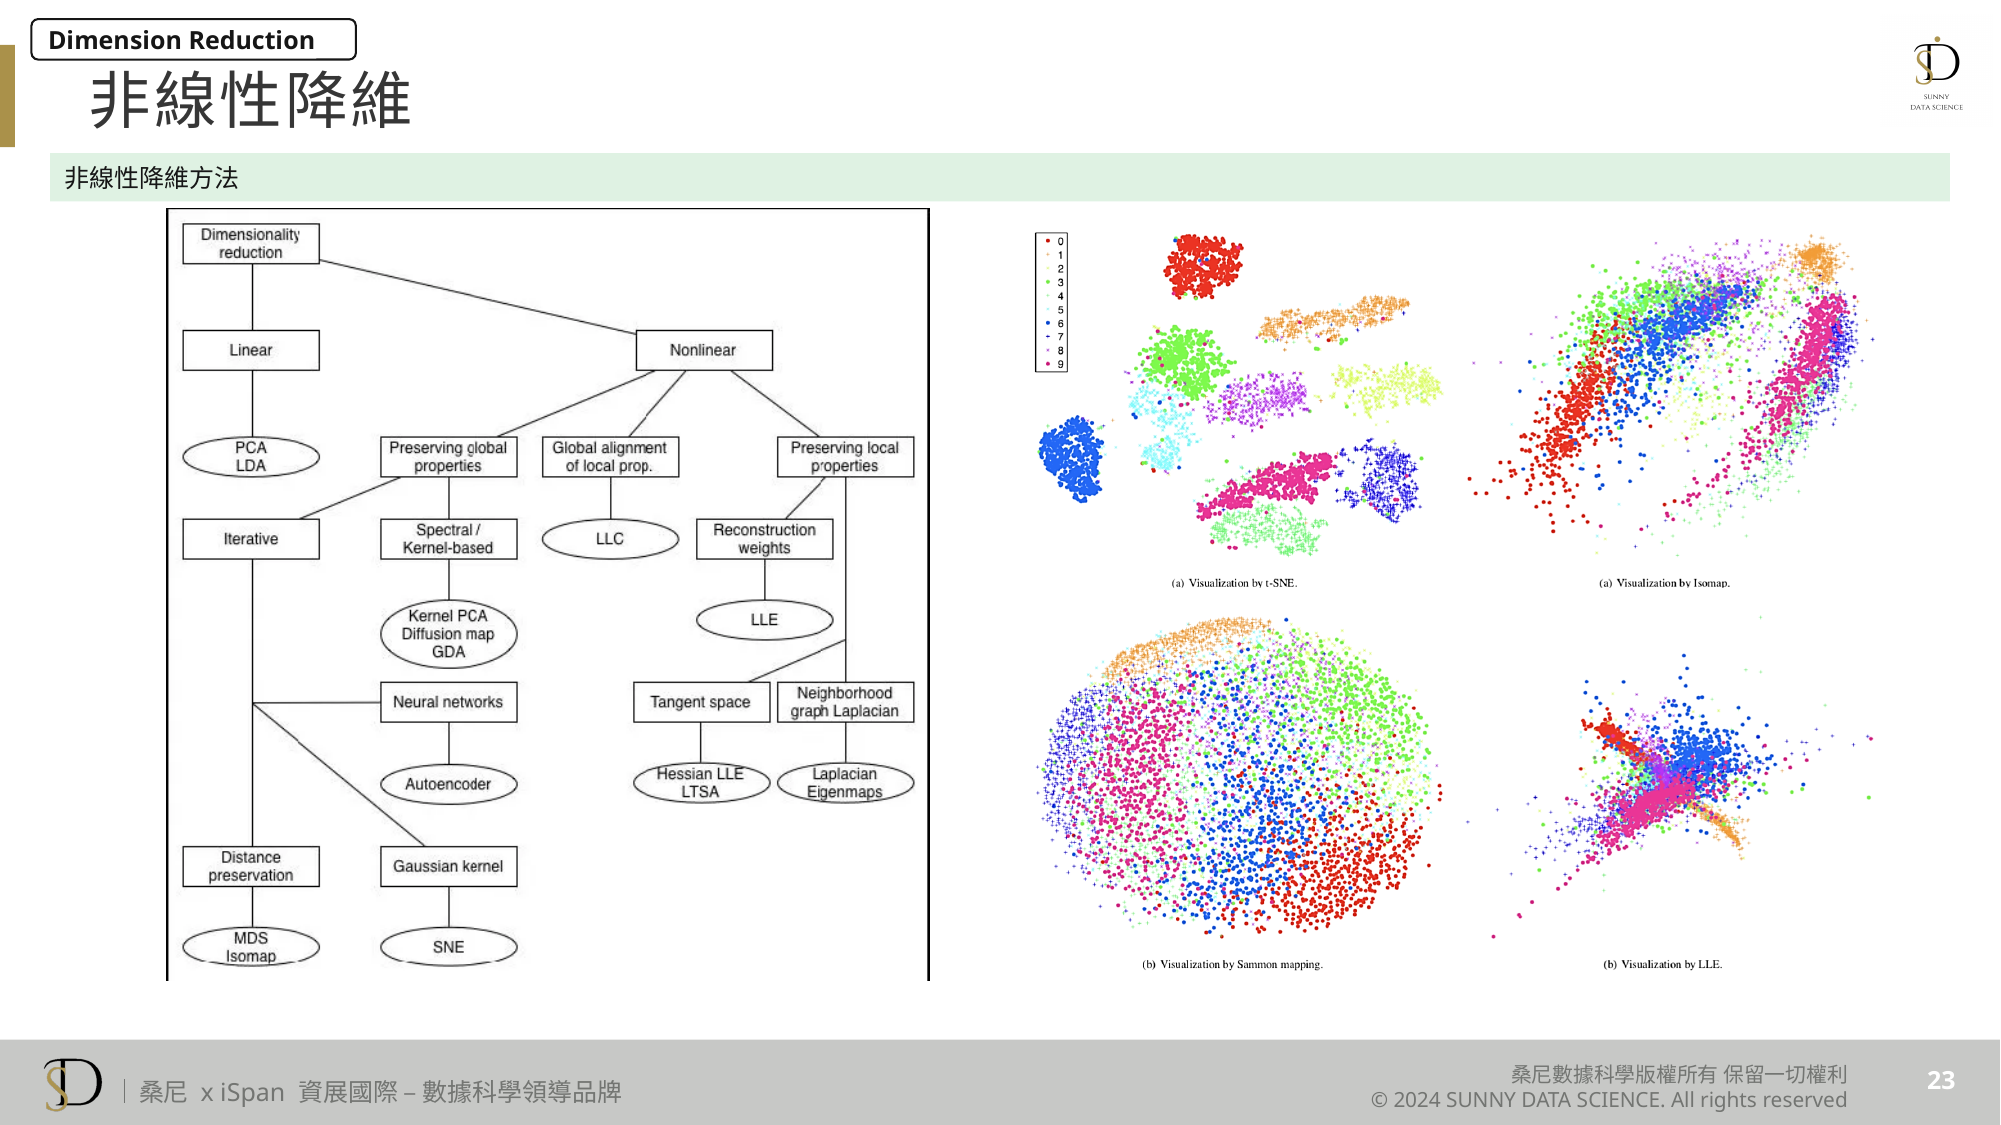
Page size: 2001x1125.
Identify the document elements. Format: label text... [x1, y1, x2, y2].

picture [166, 208, 930, 981]
text_box 非線性降維 [73, 39, 1937, 152]
picture [0, 1020, 145, 1125]
text_box Dimension Reduction [30, 18, 357, 61]
text_box 非線性降維方法 [49, 152, 1951, 202]
picture [1005, 197, 1908, 993]
picture [1880, 14, 1993, 127]
